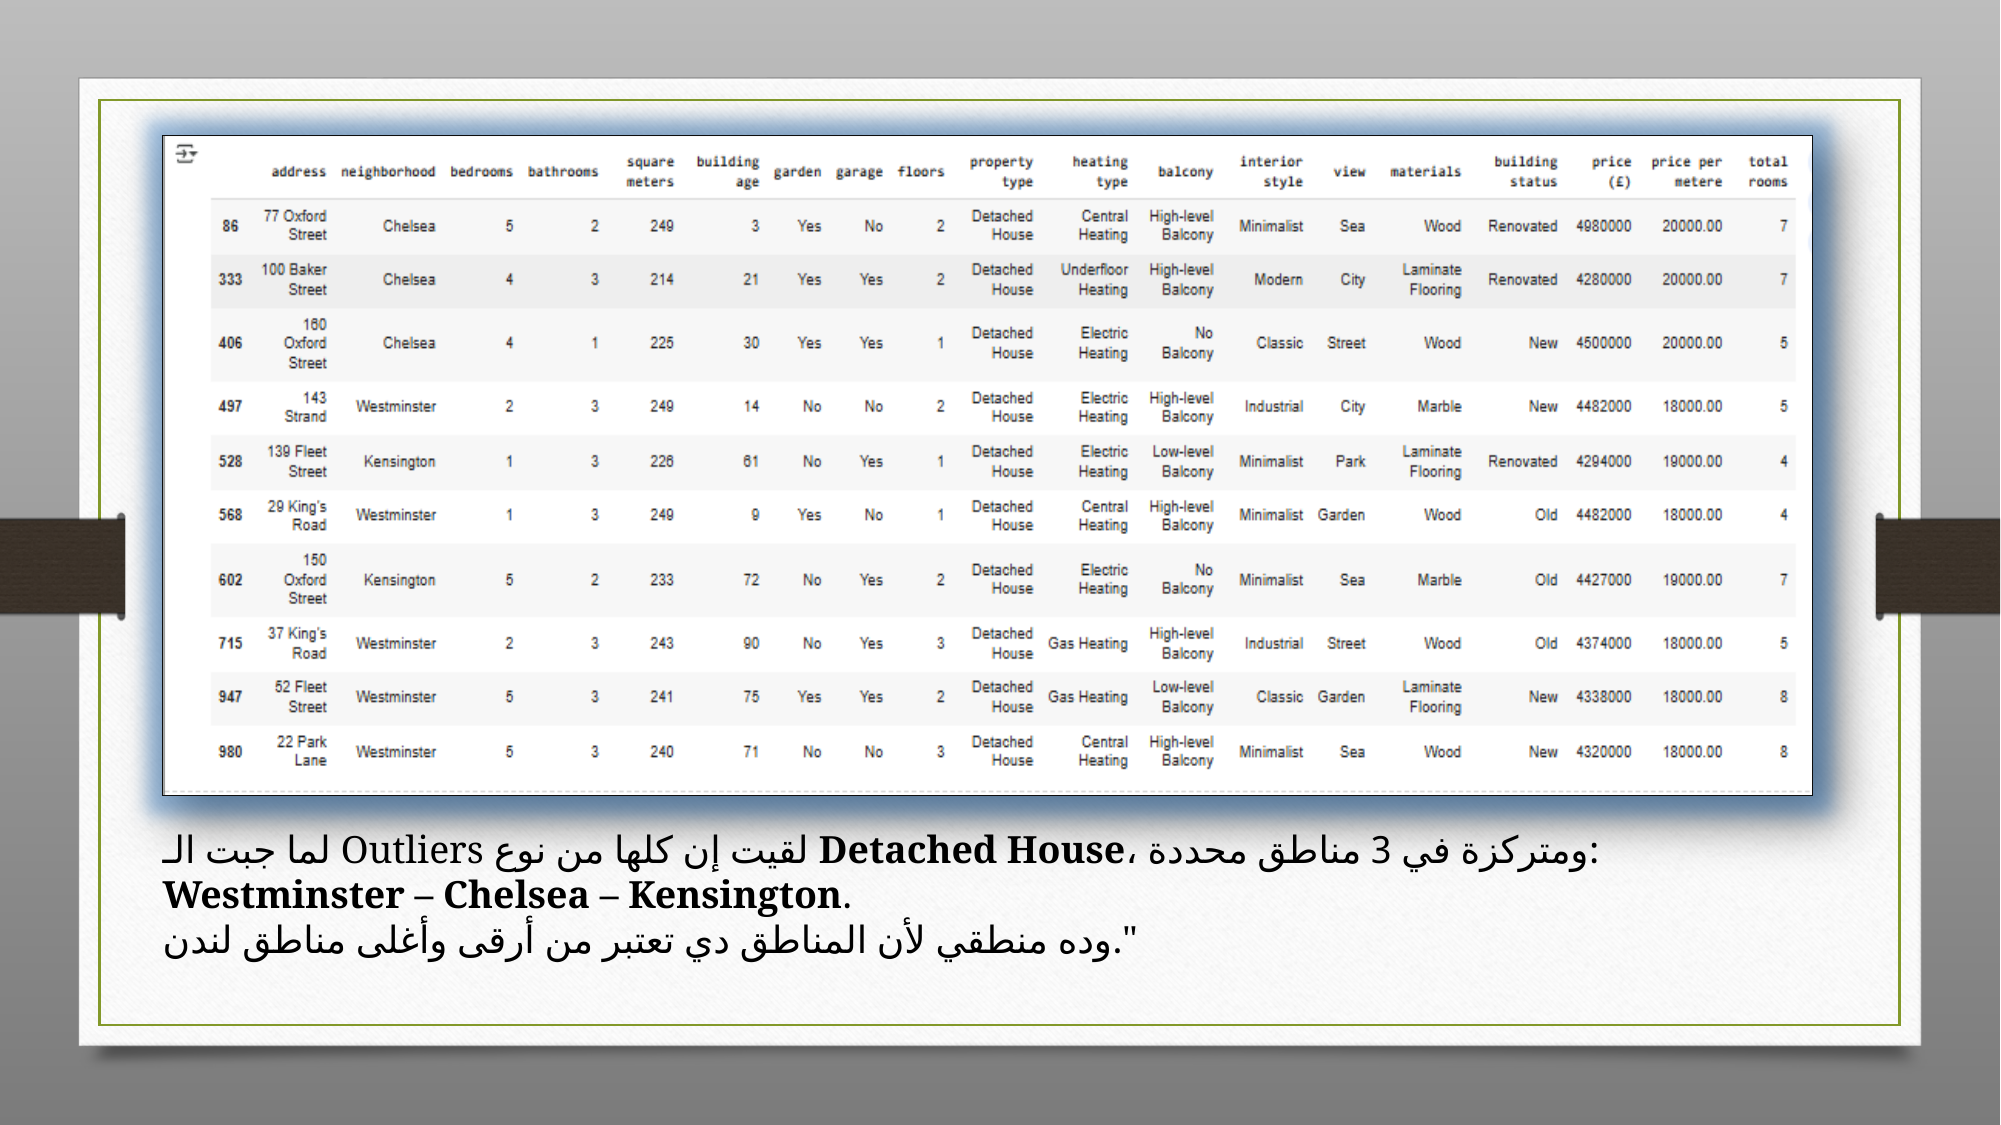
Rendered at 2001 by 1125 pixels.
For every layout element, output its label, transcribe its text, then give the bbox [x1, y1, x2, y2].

picture [0, 0, 2001, 1125]
text_box لما جبت الـ Outliers لقيت إن كلها من نوع Detached House، ومتركزة في 3 مناطق محددة: Westminster – Chelsea – Kensington. وده منطقي لأن المناطق دي تعتبر من أرقى وأغلى مناطق لندن." [147, 818, 1813, 1014]
